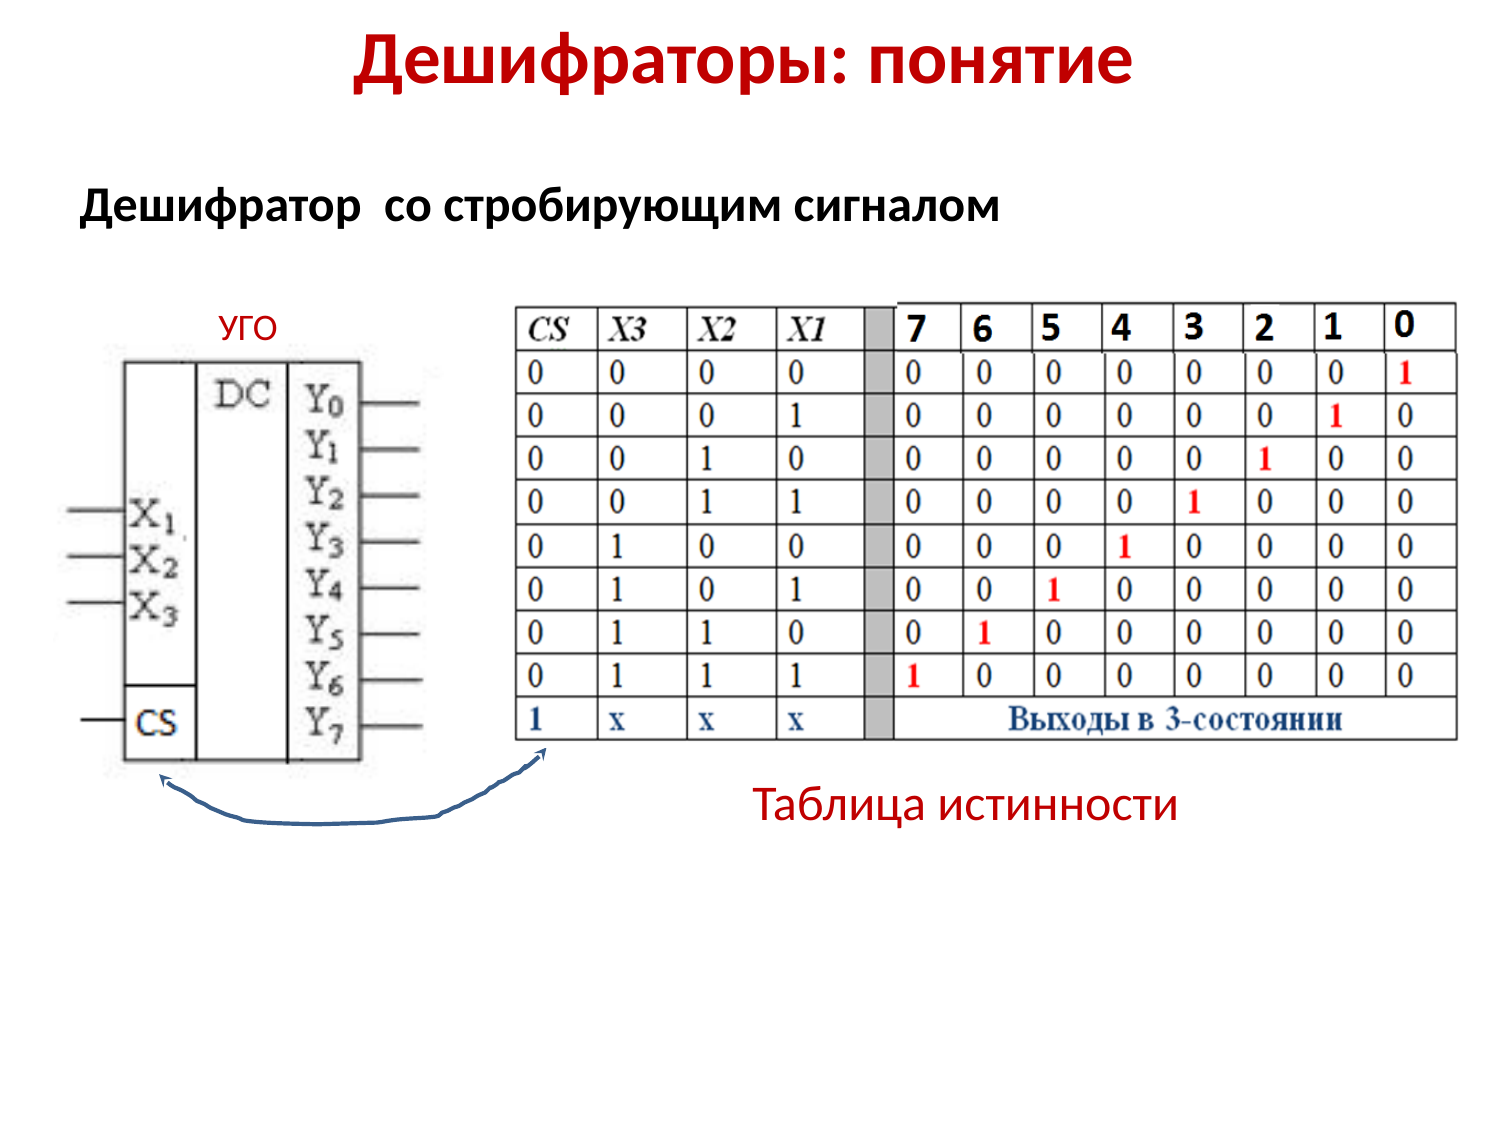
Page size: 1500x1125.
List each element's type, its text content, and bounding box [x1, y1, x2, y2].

text_box [182, 750, 541, 827]
text_box УГО [203, 295, 293, 341]
text_box Дешифратор со стробирующим сигналом [64, 164, 1400, 239]
picture [513, 295, 1471, 748]
text_box Таблица истинности [670, 763, 1262, 838]
picture [52, 342, 444, 785]
title Дешифраторы: понятие [17, 5, 1471, 102]
